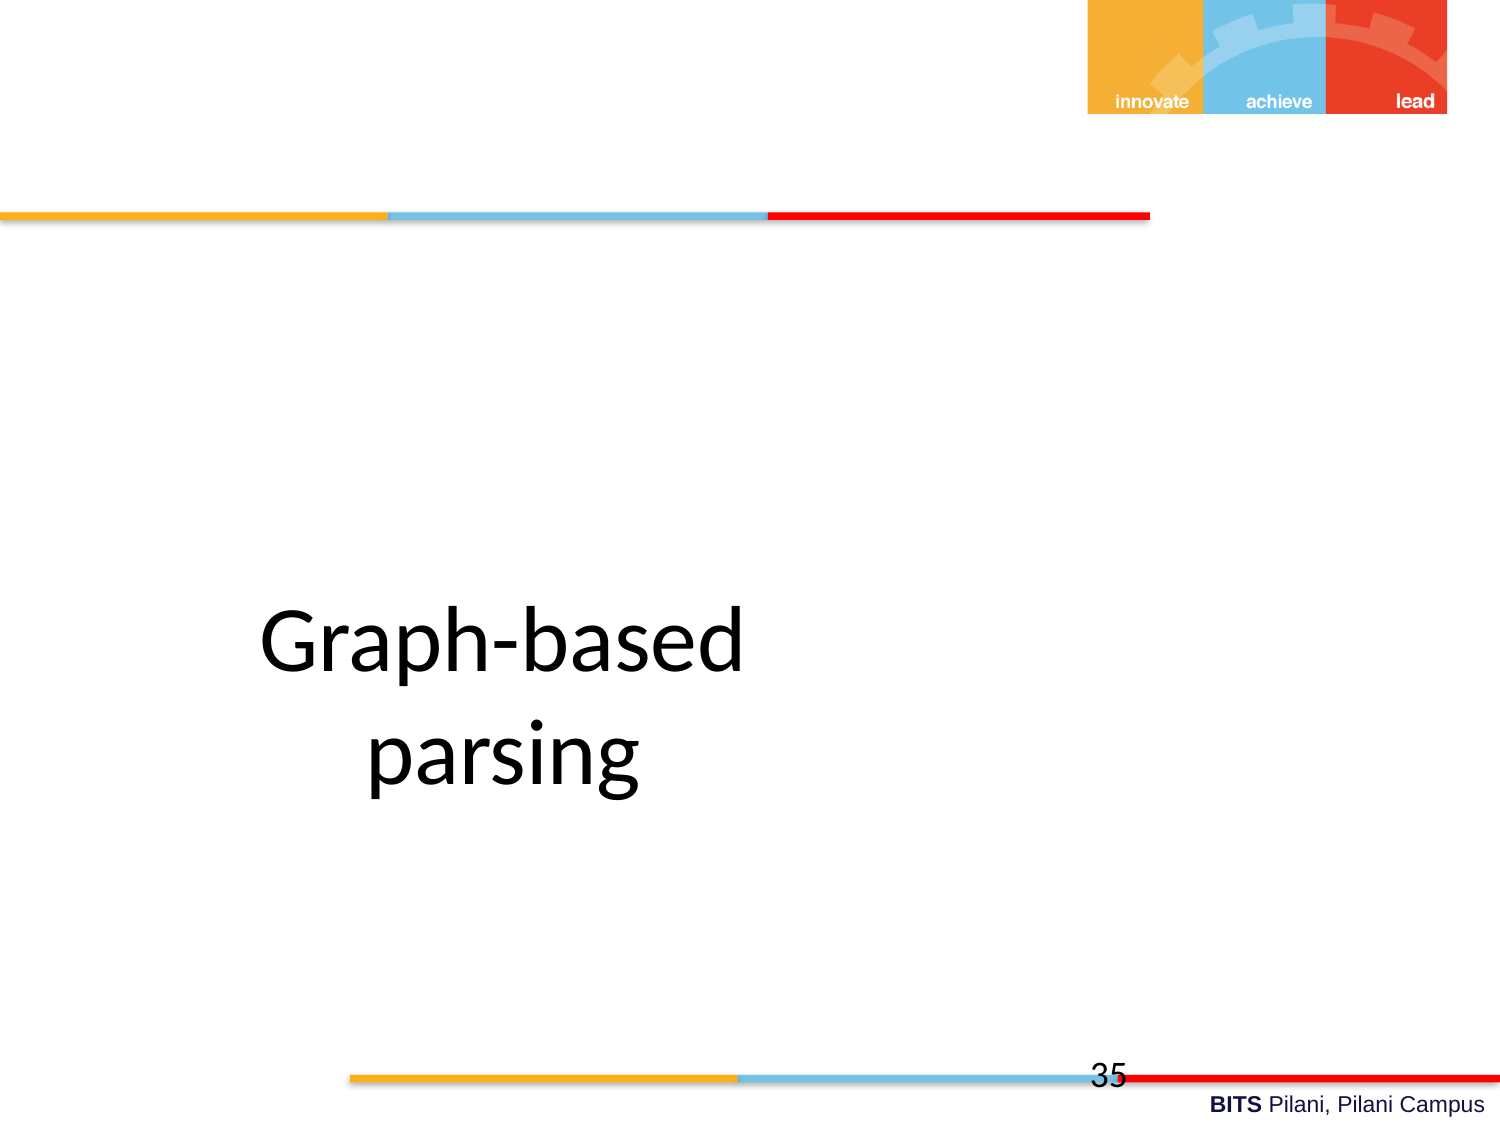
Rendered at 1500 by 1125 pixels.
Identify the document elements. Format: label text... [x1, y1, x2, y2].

slide_number 35 [1074, 1042, 1425, 1103]
title Graph-based parsing [112, 576, 893, 803]
picture [1087, 0, 1448, 114]
footer [512, 1042, 988, 1103]
